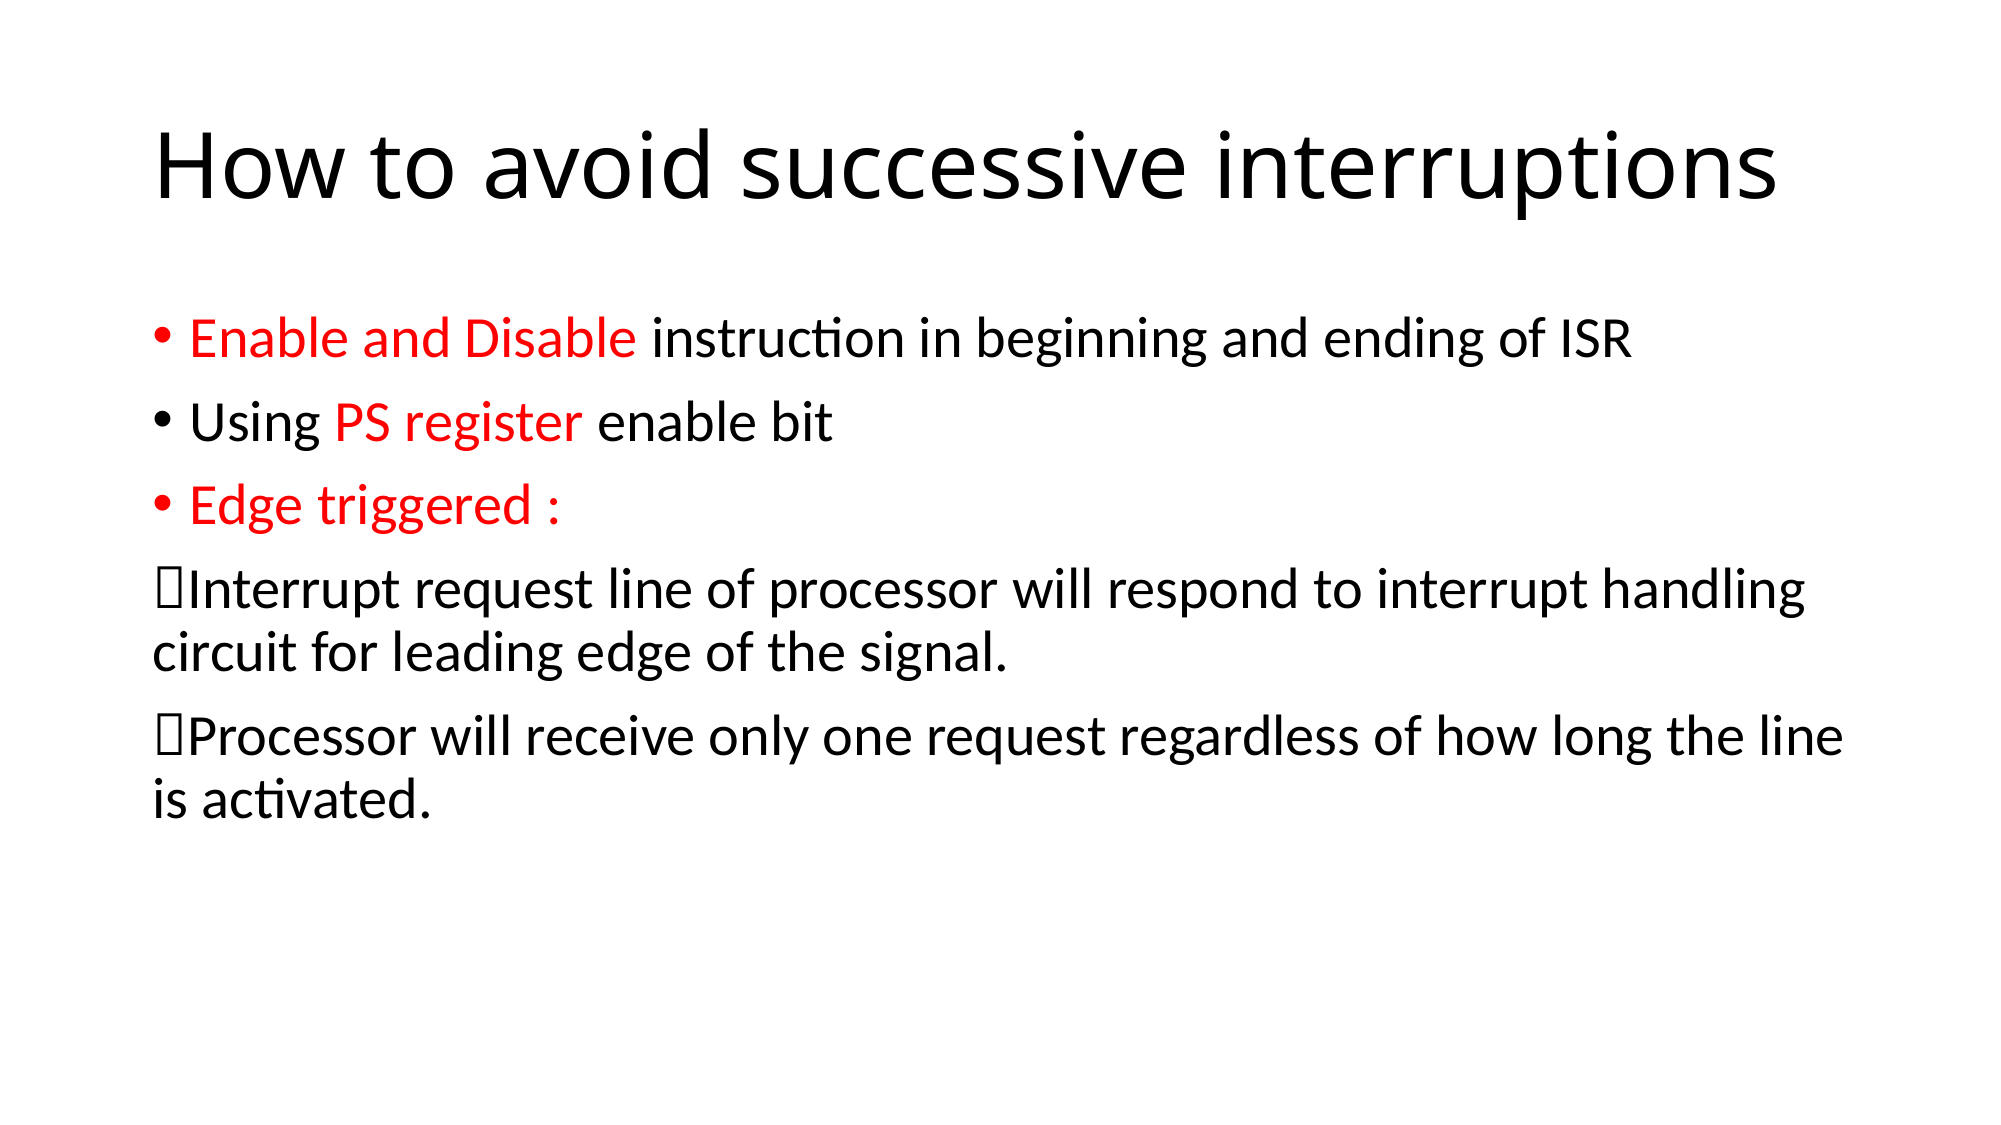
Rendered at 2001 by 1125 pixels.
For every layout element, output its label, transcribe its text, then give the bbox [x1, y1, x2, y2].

list Enable and Disable instruction in beginning and ending of ISR Using PS register enable bit Edge triggered : Interrupt request line of processor will respond to interrupt handling circuit for leading edge of the signal. Processor will receive only one request regardless of how long the line is activated. [137, 299, 1863, 1014]
title How to avoid successive interruptions [137, 59, 1863, 278]
